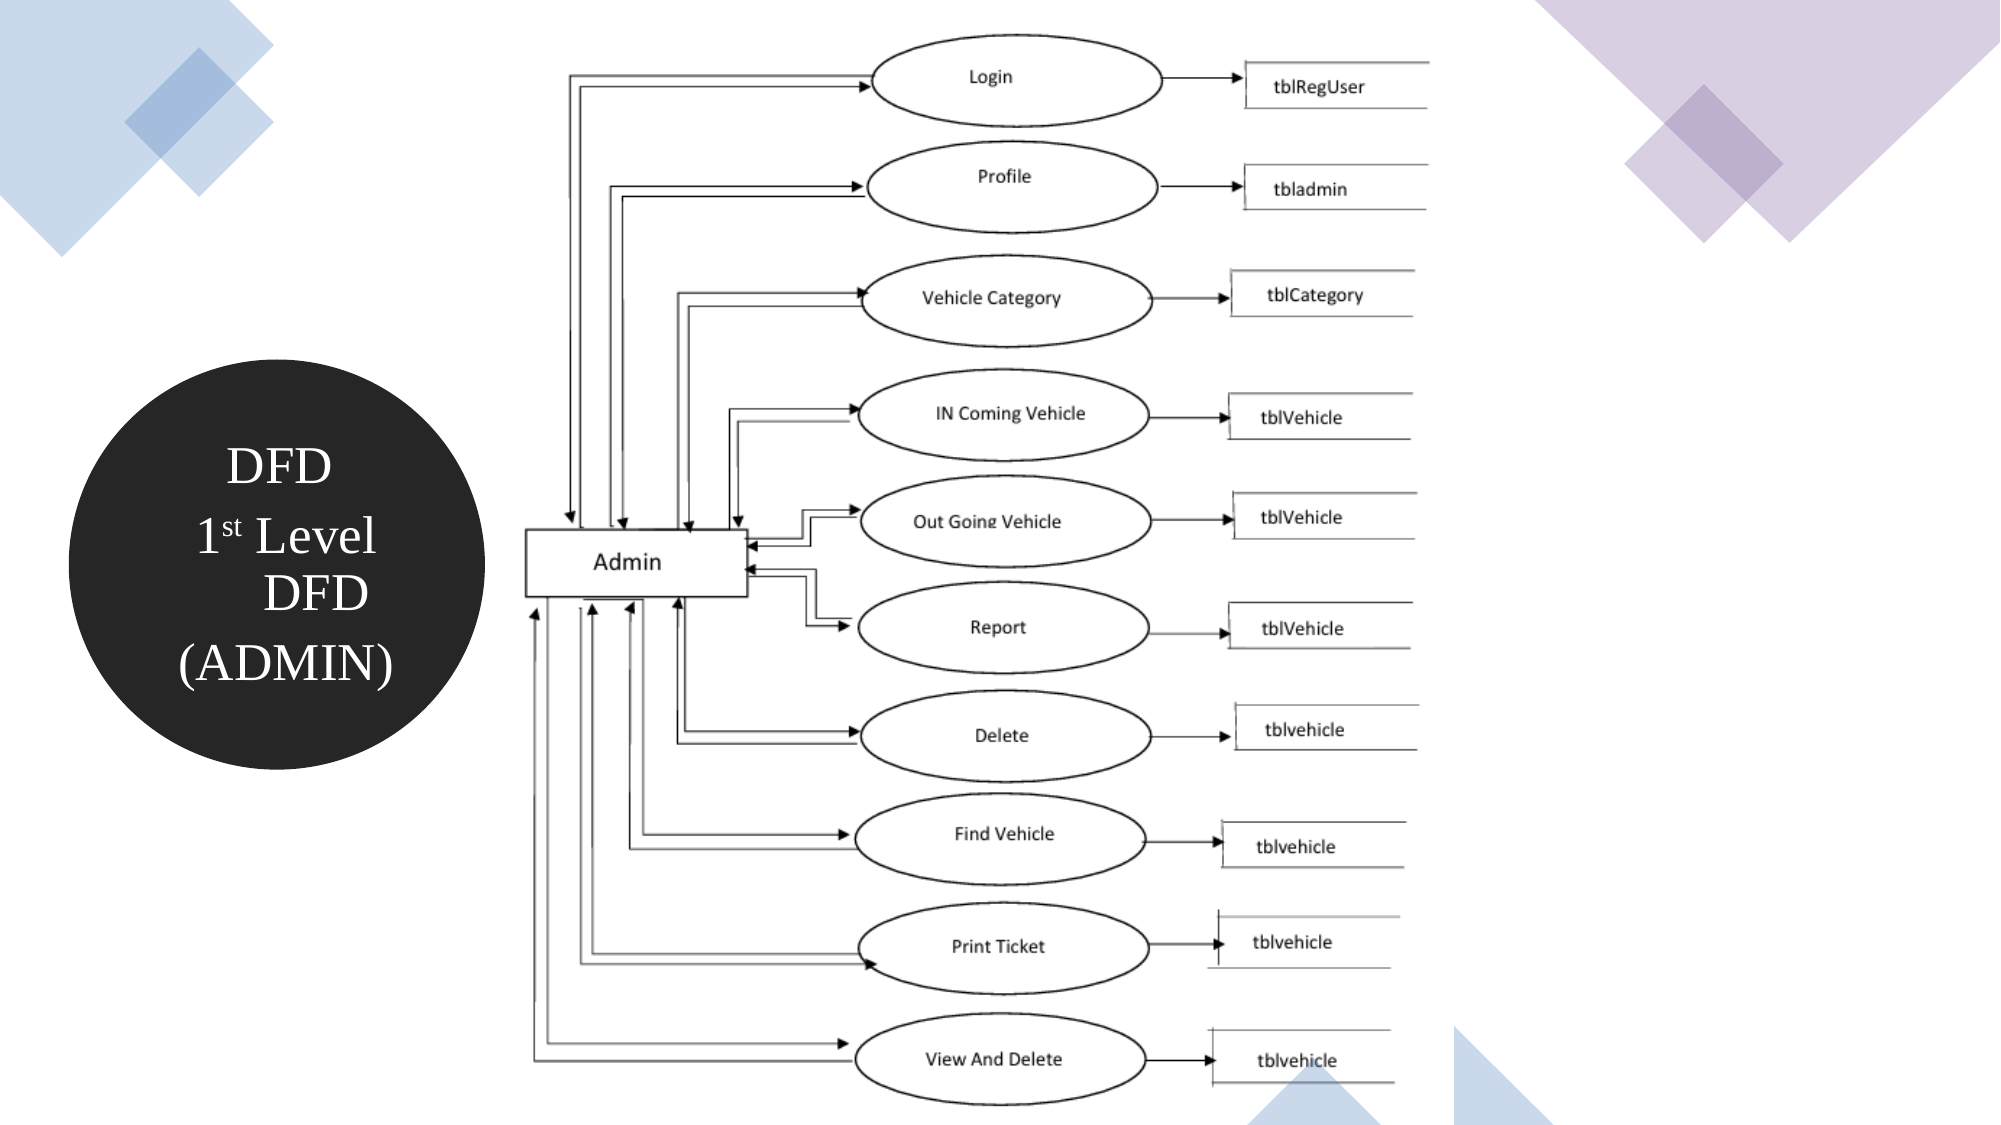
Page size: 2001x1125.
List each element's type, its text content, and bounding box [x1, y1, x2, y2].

text_box [122, 45, 277, 200]
text_box [1457, 1026, 1556, 1125]
text_box [0, 0, 2000, 1125]
text_box [1622, 124, 1746, 246]
text_box DFD 1st Level DFD (ADMIN) [83, 373, 471, 756]
text_box [1533, 0, 2000, 245]
picture [512, 11, 1454, 1125]
text_box [0, 0, 277, 260]
